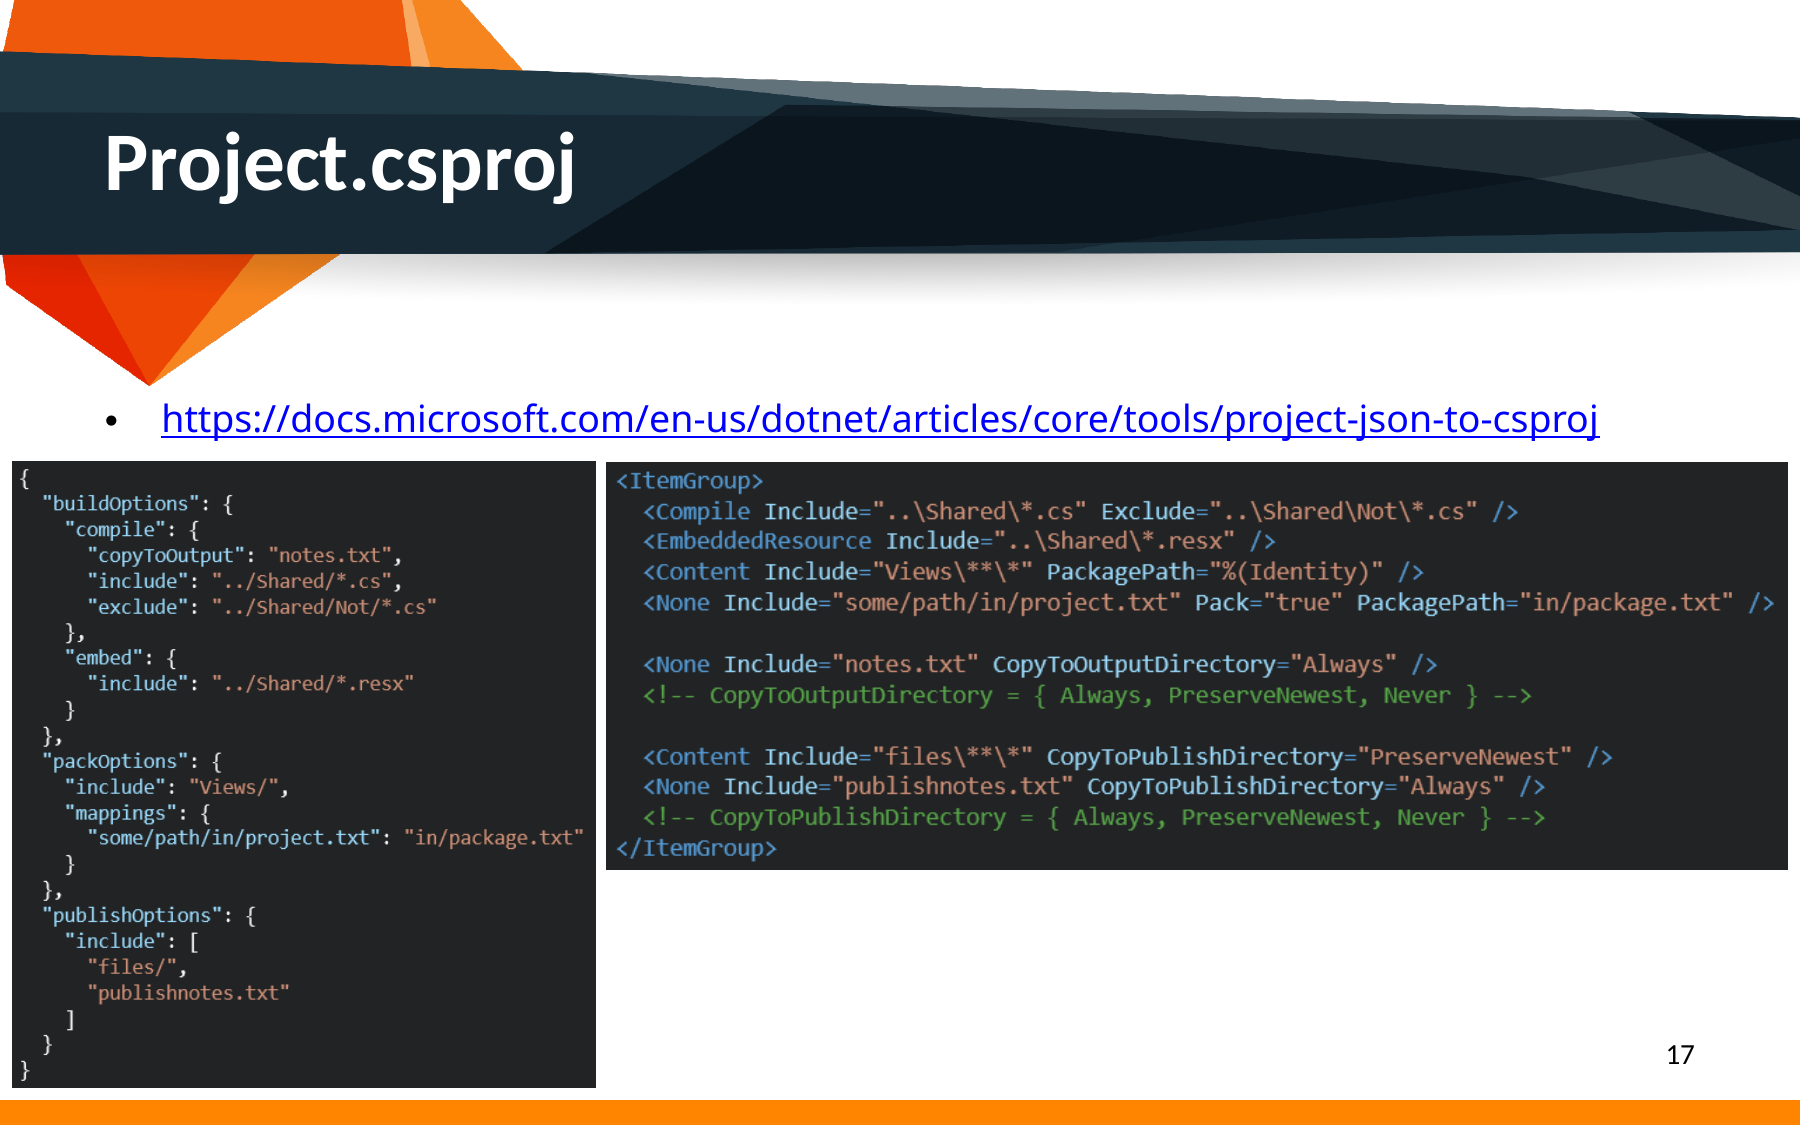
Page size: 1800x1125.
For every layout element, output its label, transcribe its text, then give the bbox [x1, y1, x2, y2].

list https://docs.microsoft.com/en-us/dotnet/articles/core/tools/project-json-to-csproj [90, 387, 1710, 450]
title Project.csproj [90, 99, 1710, 288]
picture [605, 462, 1788, 871]
slide_number 17 [1290, 1027, 1710, 1088]
picture [0, 0, 1800, 386]
picture [12, 461, 597, 1088]
